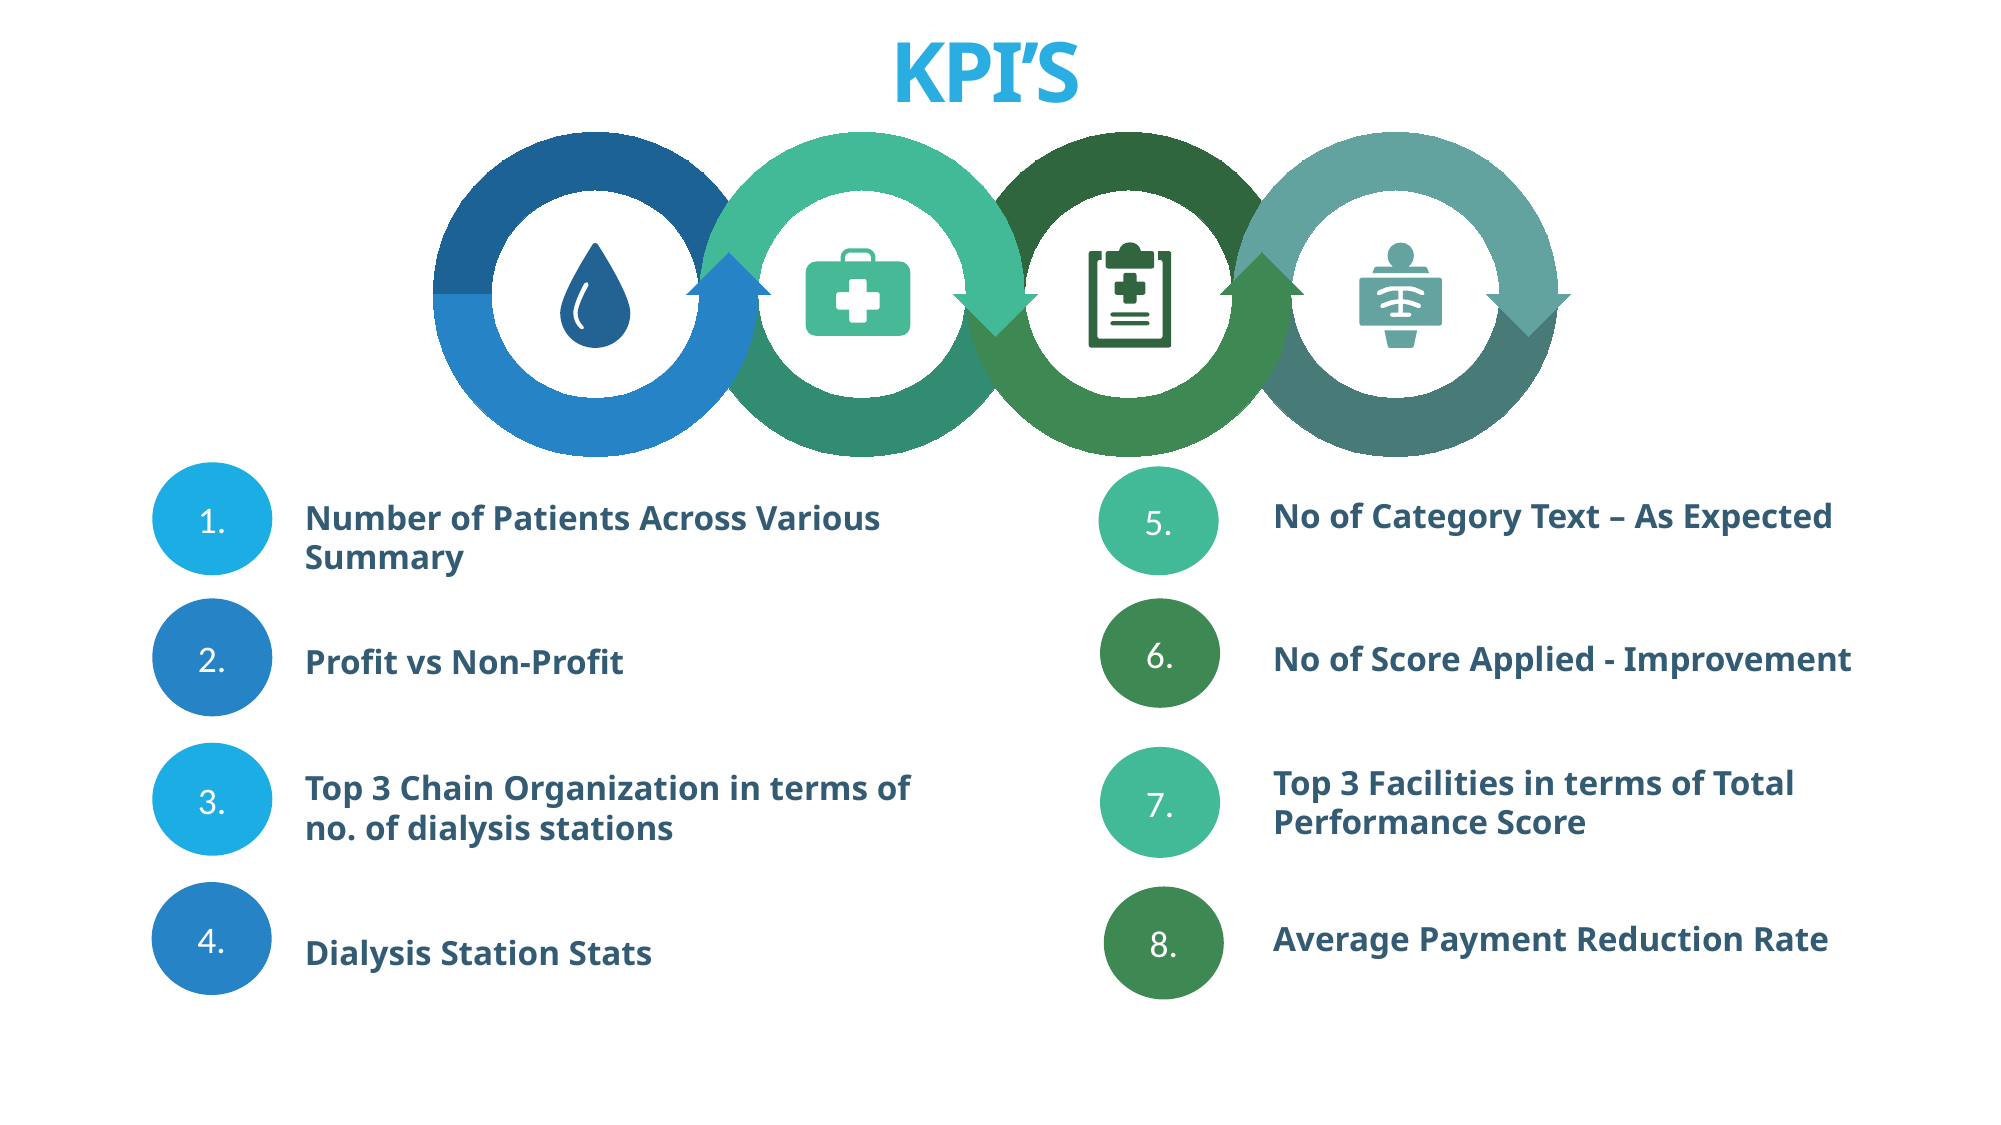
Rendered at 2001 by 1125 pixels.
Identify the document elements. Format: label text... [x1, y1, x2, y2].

text_box Average Payment Reduction Rate [1258, 910, 1917, 966]
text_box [1359, 242, 1442, 348]
text_box No of Score Applied - Improvement [1249, 630, 1908, 686]
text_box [1088, 242, 1172, 348]
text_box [152, 462, 1224, 1000]
text_box KPI’S [117, 11, 1856, 127]
text_box Top 3 Facilities in terms of Total Performance Score [1258, 754, 1917, 849]
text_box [432, 132, 1571, 457]
text_box No of Category Text – As Expected [1258, 488, 1917, 543]
